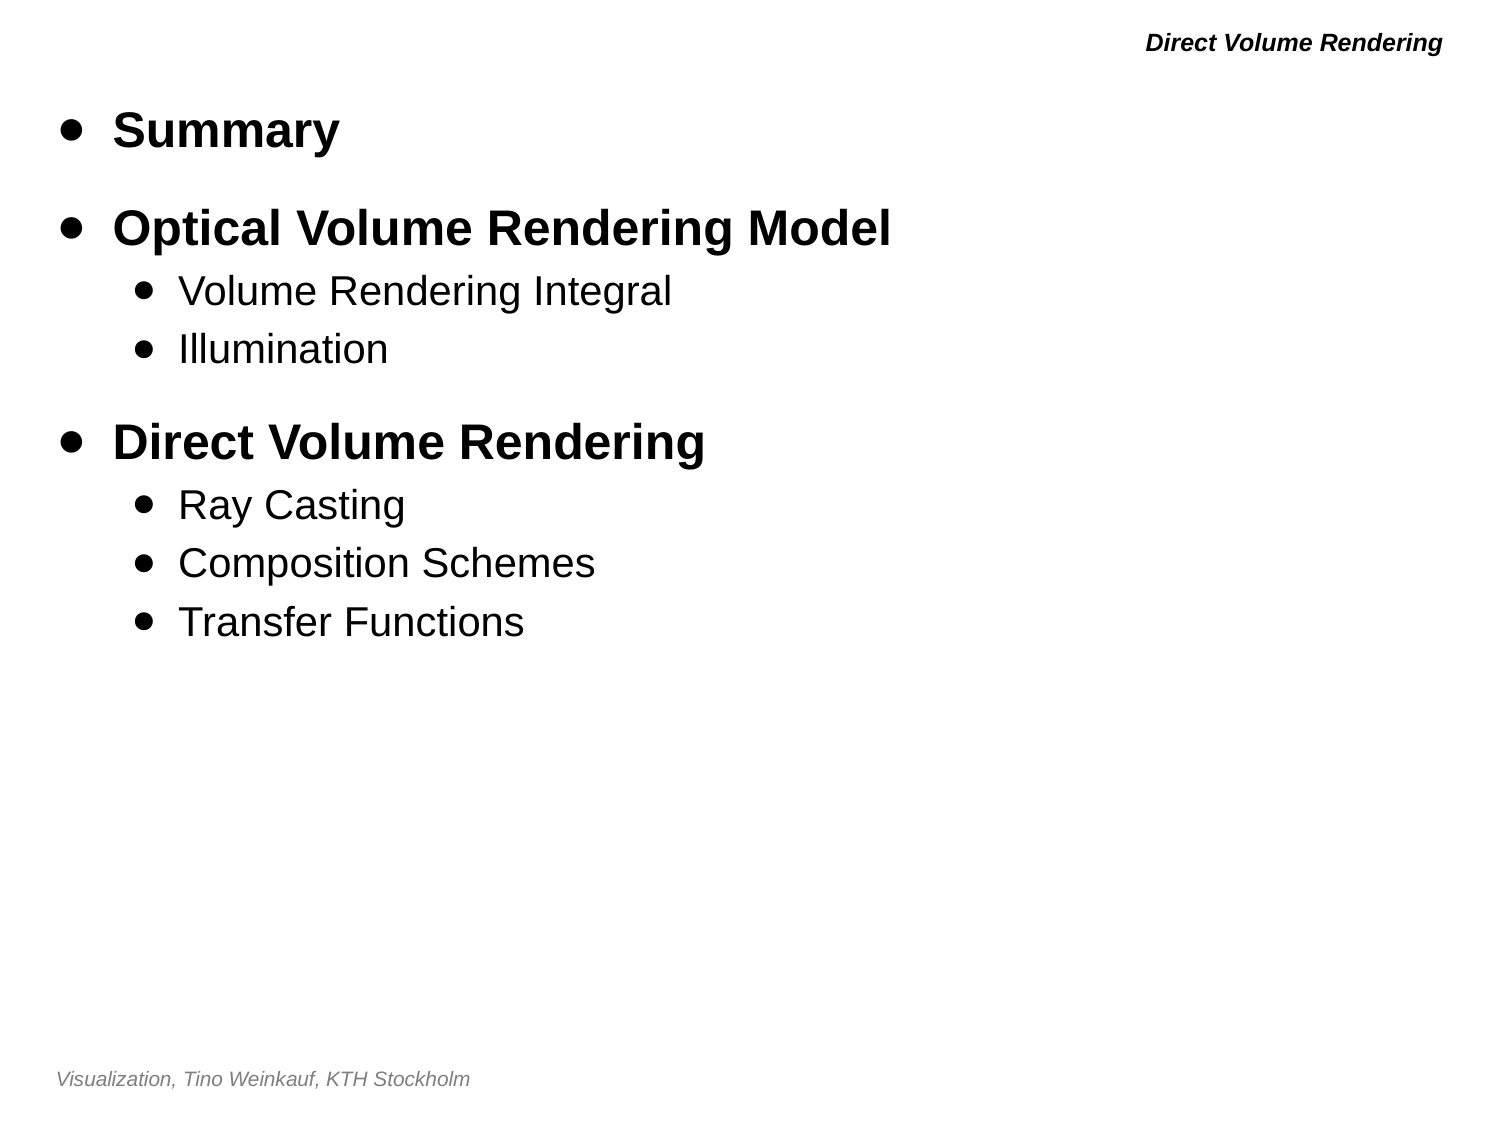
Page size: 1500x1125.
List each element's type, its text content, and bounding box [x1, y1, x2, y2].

list Summary Optical Volume Rendering Model Volume Rendering Integral Illumination Direct Volume Rendering Ray Casting Composition Schemes Transfer Functions [40, 89, 1460, 1036]
title Direct Volume Rendering [237, 18, 1460, 67]
